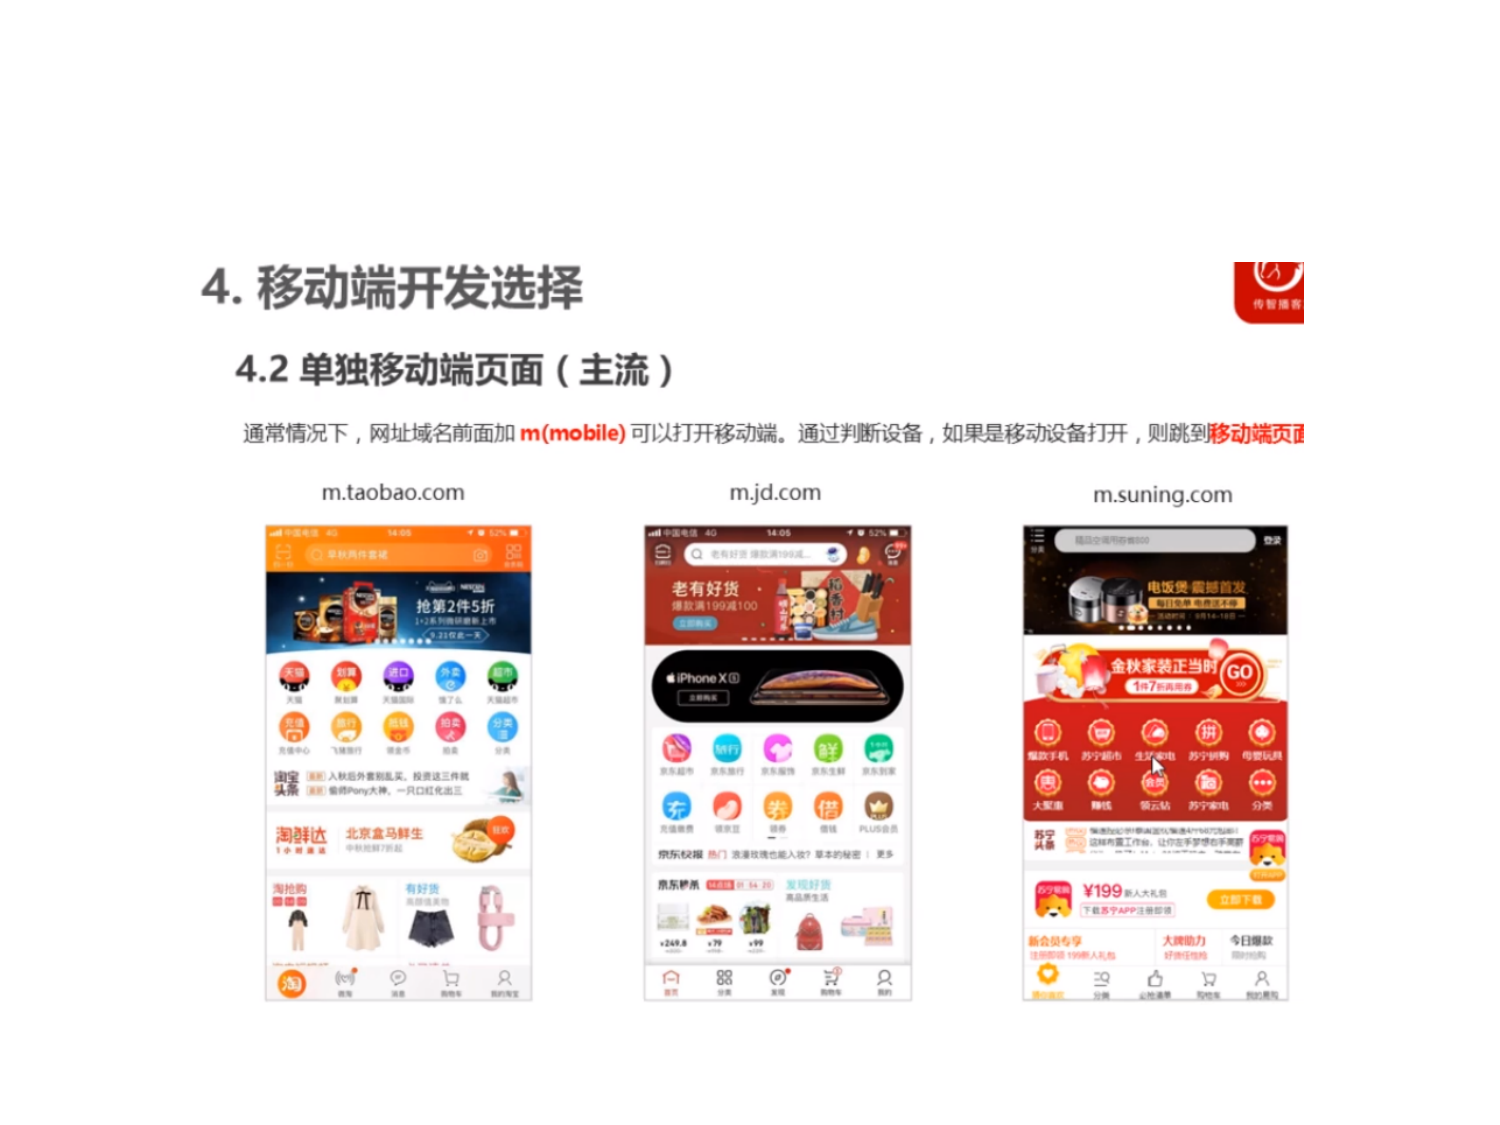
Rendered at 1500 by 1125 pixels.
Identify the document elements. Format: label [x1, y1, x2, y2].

list [196, 262, 1304, 1006]
